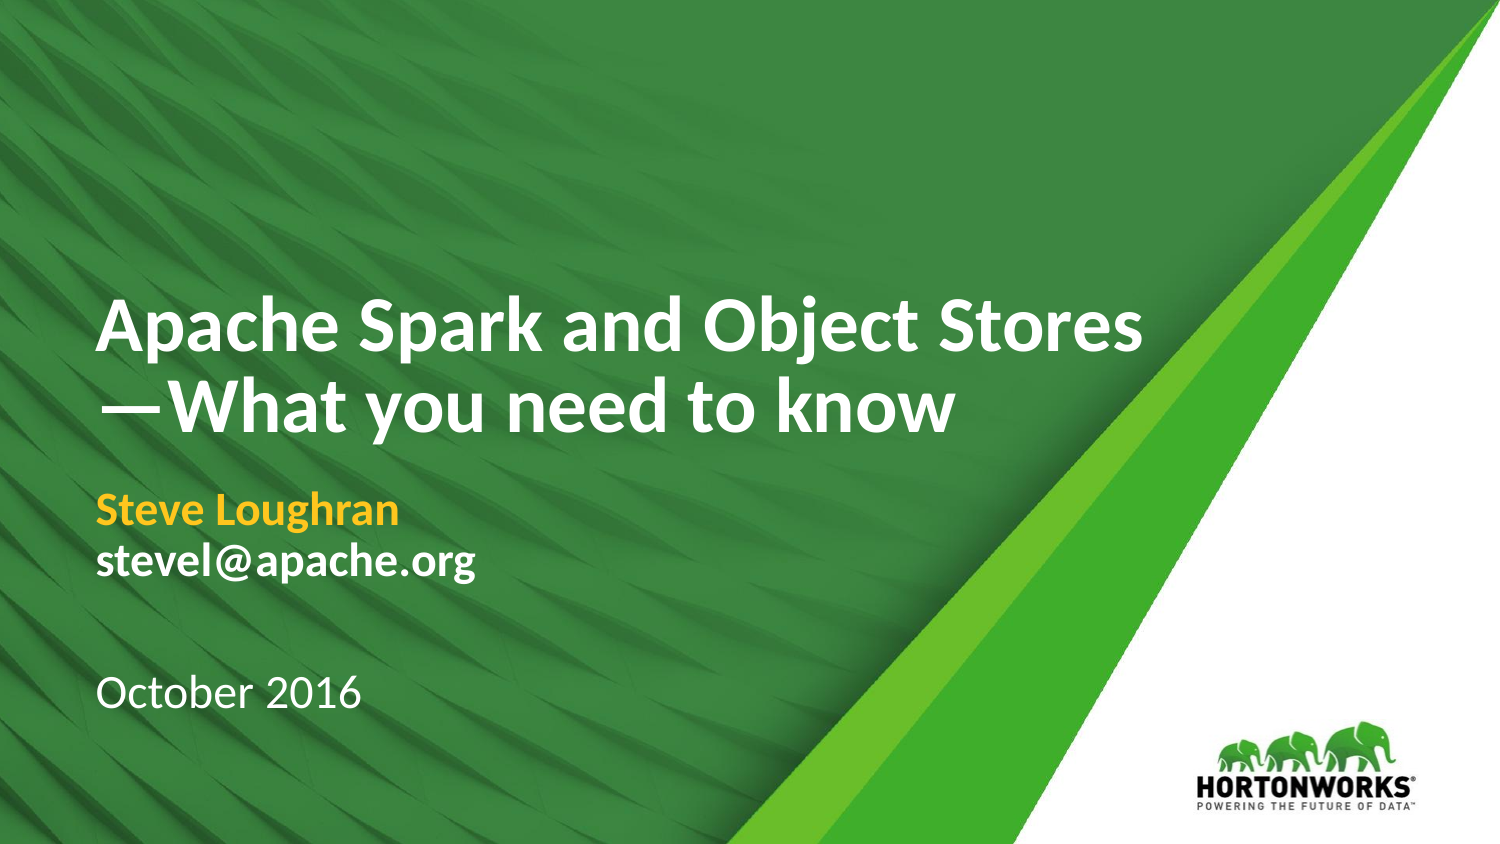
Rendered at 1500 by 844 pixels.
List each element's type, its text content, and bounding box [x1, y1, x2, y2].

picture [0, 0, 1500, 844]
title Apache Spark and Object Stores —What you need to know [86, 116, 1189, 458]
list October 2016 [86, 660, 870, 709]
subtitle Steve Loughran stevel@apache.org [86, 476, 870, 660]
